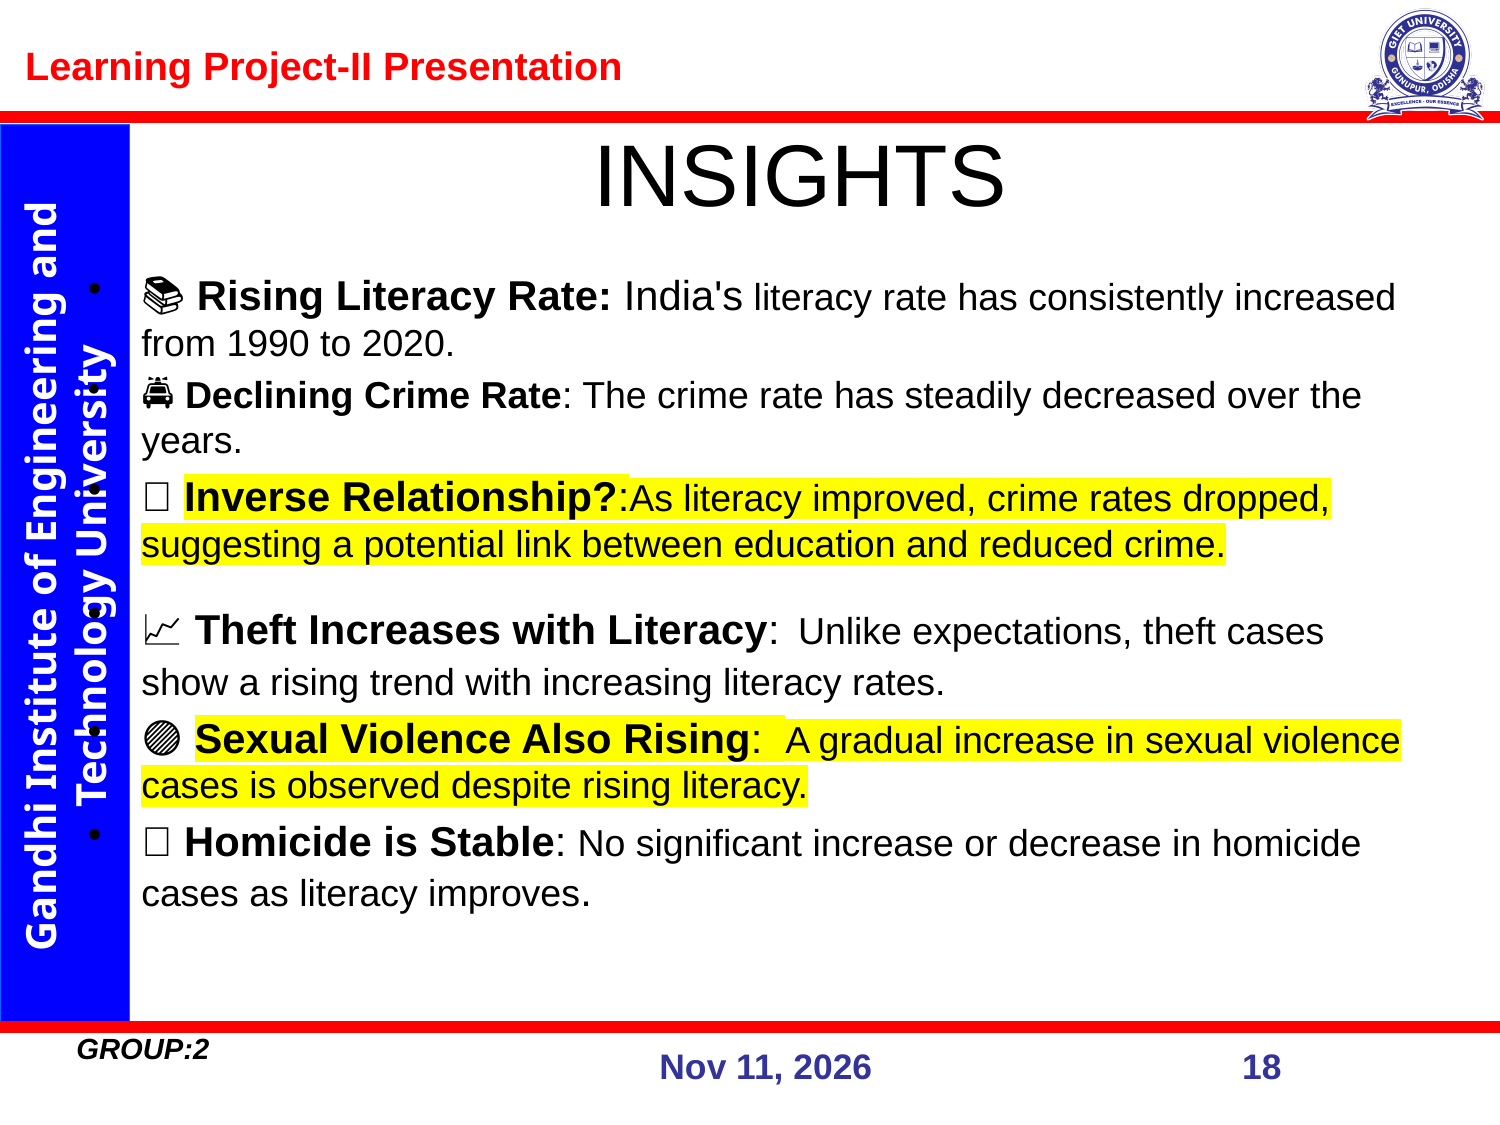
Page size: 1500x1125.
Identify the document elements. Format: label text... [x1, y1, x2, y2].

list 📚 Rising Literacy Rate: India's literacy rate has consistently increased from 1990 to 2020. 🚔 Declining Crime Rate: The crime rate has steadily decreased over the years. 🔄 Inverse Relationship?:As literacy improved, crime rates dropped, suggesting a potential link between education and reduced crime. 📈 Theft Increases with Literacy: Unlike expectations, theft cases show a rising trend with increasing literacy rates. 🟣 Sexual Violence Also Rising: A gradual increase in sexual violence cases is observed despite rising literacy. 🔵 Homicide is Stable: No significant increase or decrease in homicide cases as literacy improves. [75, 262, 1425, 1005]
title INSIGHTS [125, 112, 1475, 300]
picture [1350, 0, 1500, 140]
footer GROUP:2 [63, 1024, 935, 1103]
